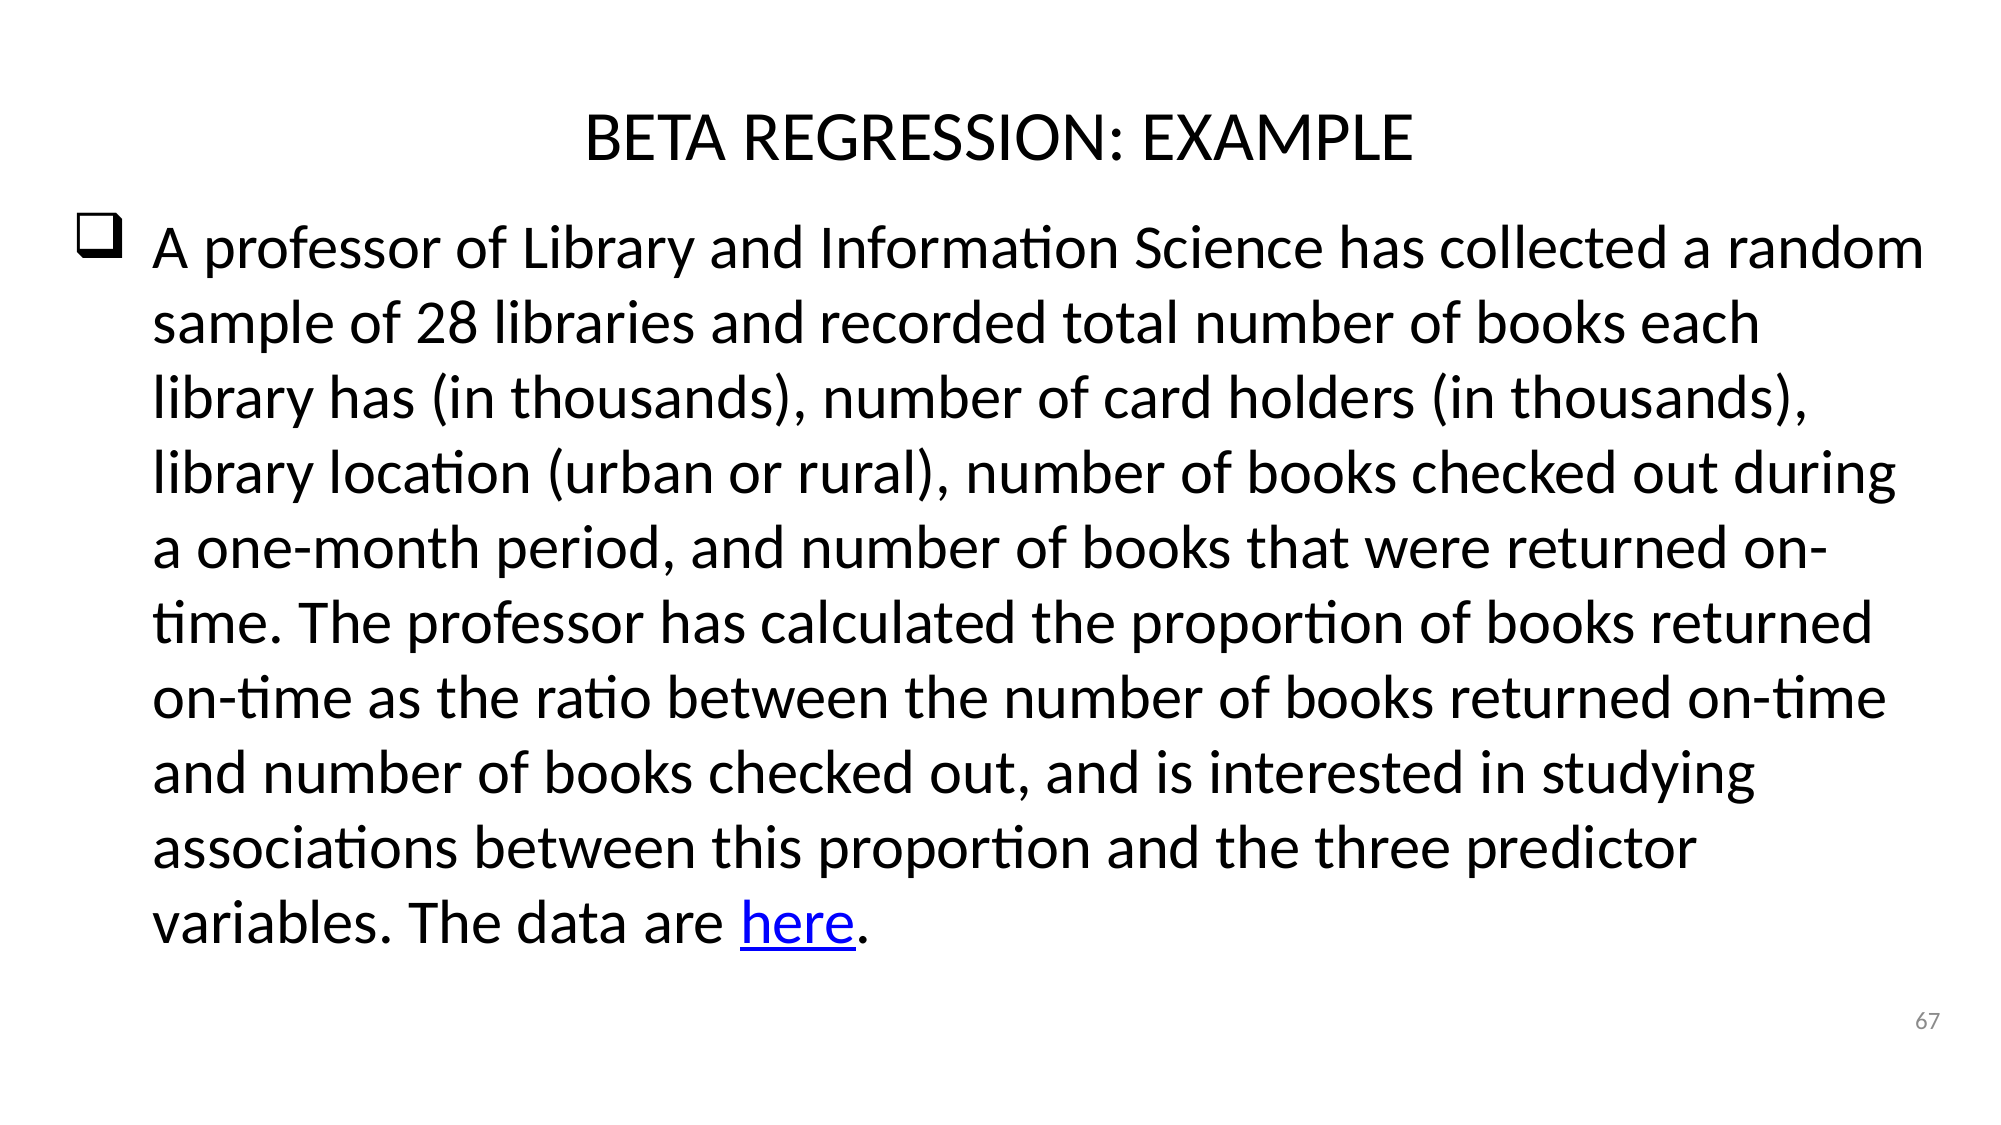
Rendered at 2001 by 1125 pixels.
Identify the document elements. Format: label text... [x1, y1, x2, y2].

subtitle A professor of Library and Information Science has collected a random sample of 28 libraries and recorded total number of books each library has (in thousands), number of card holders (in thousands), library location (urban or rural), number of books checked out during a one-month period, and number of books that were returned on-time. The professor has calculated the proportion of books returned on-time as the ratio between the number of books returned on-time and number of books checked out, and is interested in studying associations between this proportion and the three predictor variables. The data are here. [56, 198, 1944, 1018]
text_box BETA REGRESSION: EXAMPLE [136, 66, 1864, 199]
slide_number 67 [1768, 964, 1956, 1075]
